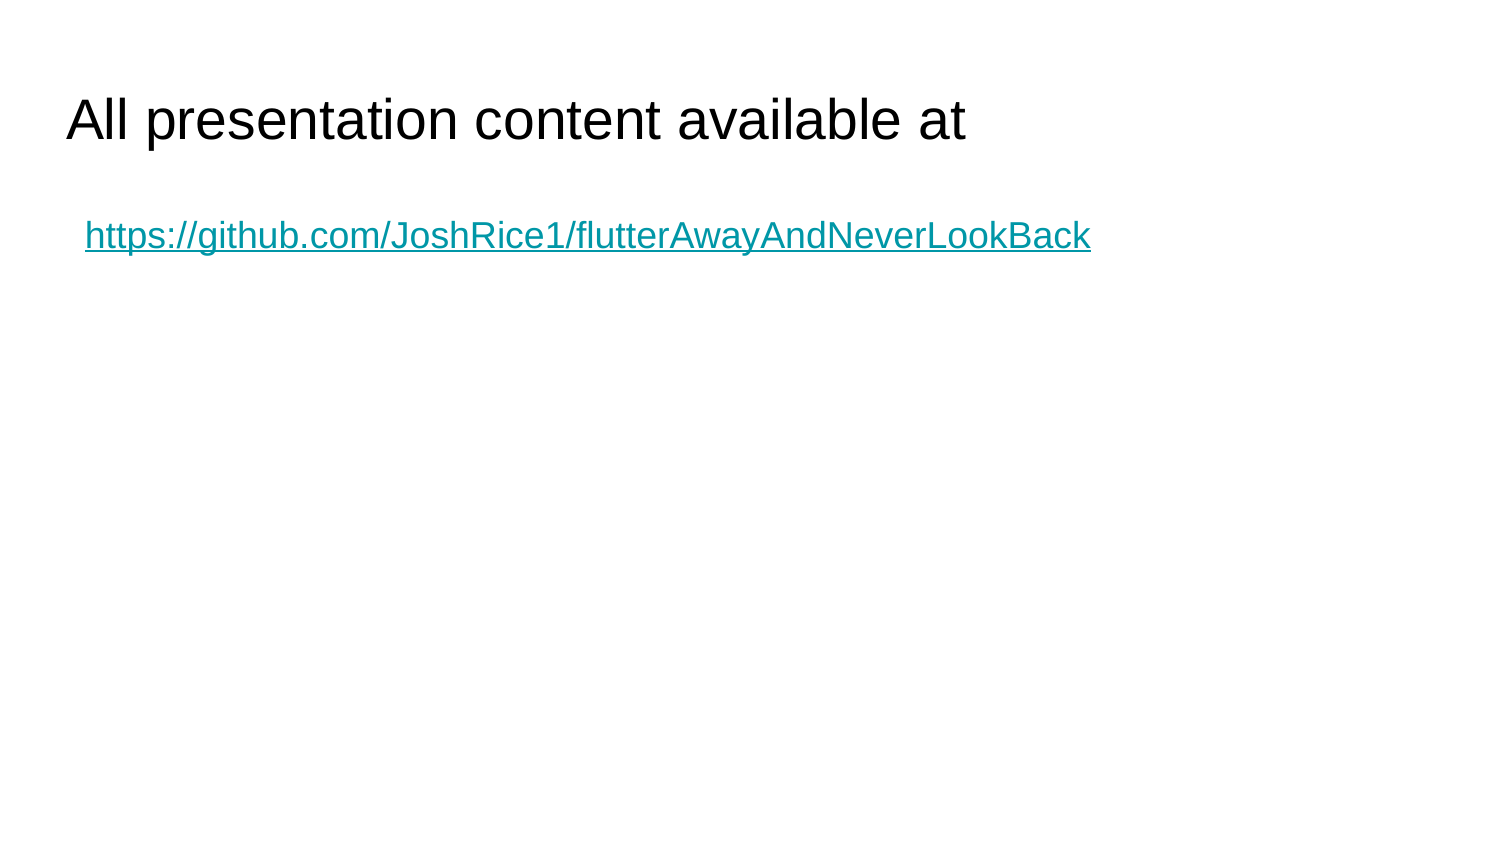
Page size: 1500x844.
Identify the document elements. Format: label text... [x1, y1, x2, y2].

list https://github.com/JoshRice1/flutterAwayAndNeverLookBack [51, 189, 1449, 750]
title All presentation content available at [51, 72, 1449, 167]
